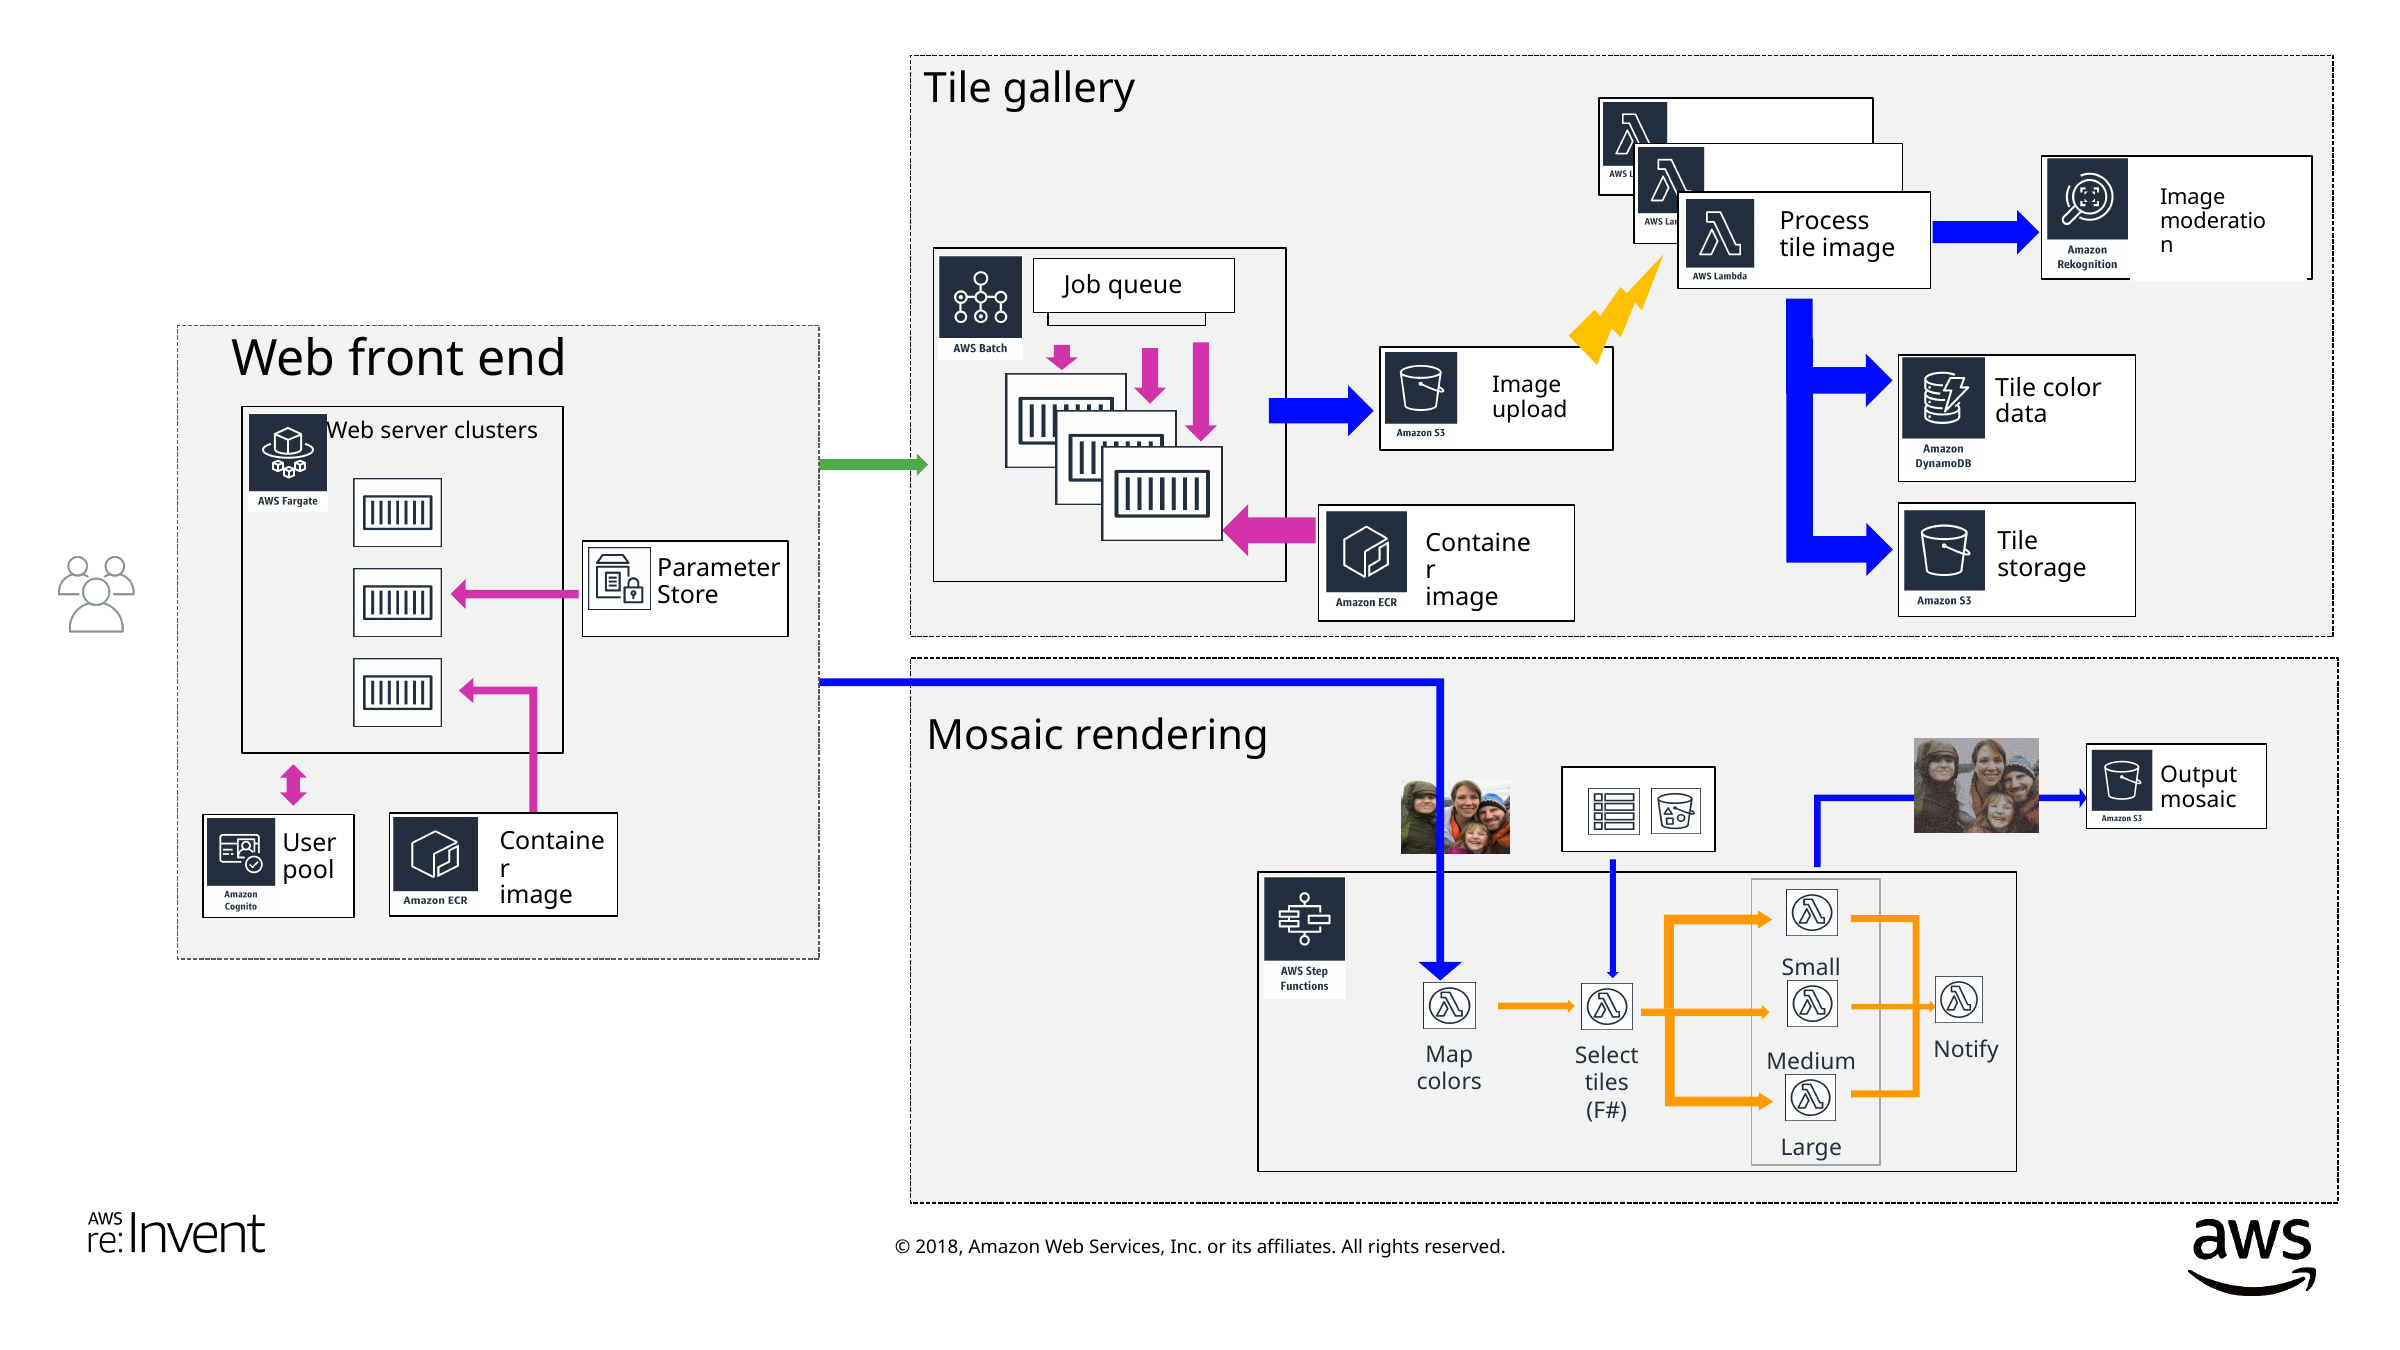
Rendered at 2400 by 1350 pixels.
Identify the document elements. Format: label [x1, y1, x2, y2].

text_box [43, 308, 1463, 981]
picture [2188, 1219, 2316, 1296]
text_box [893, 44, 2334, 637]
text_box [903, 657, 2339, 1204]
picture [88, 1212, 265, 1253]
